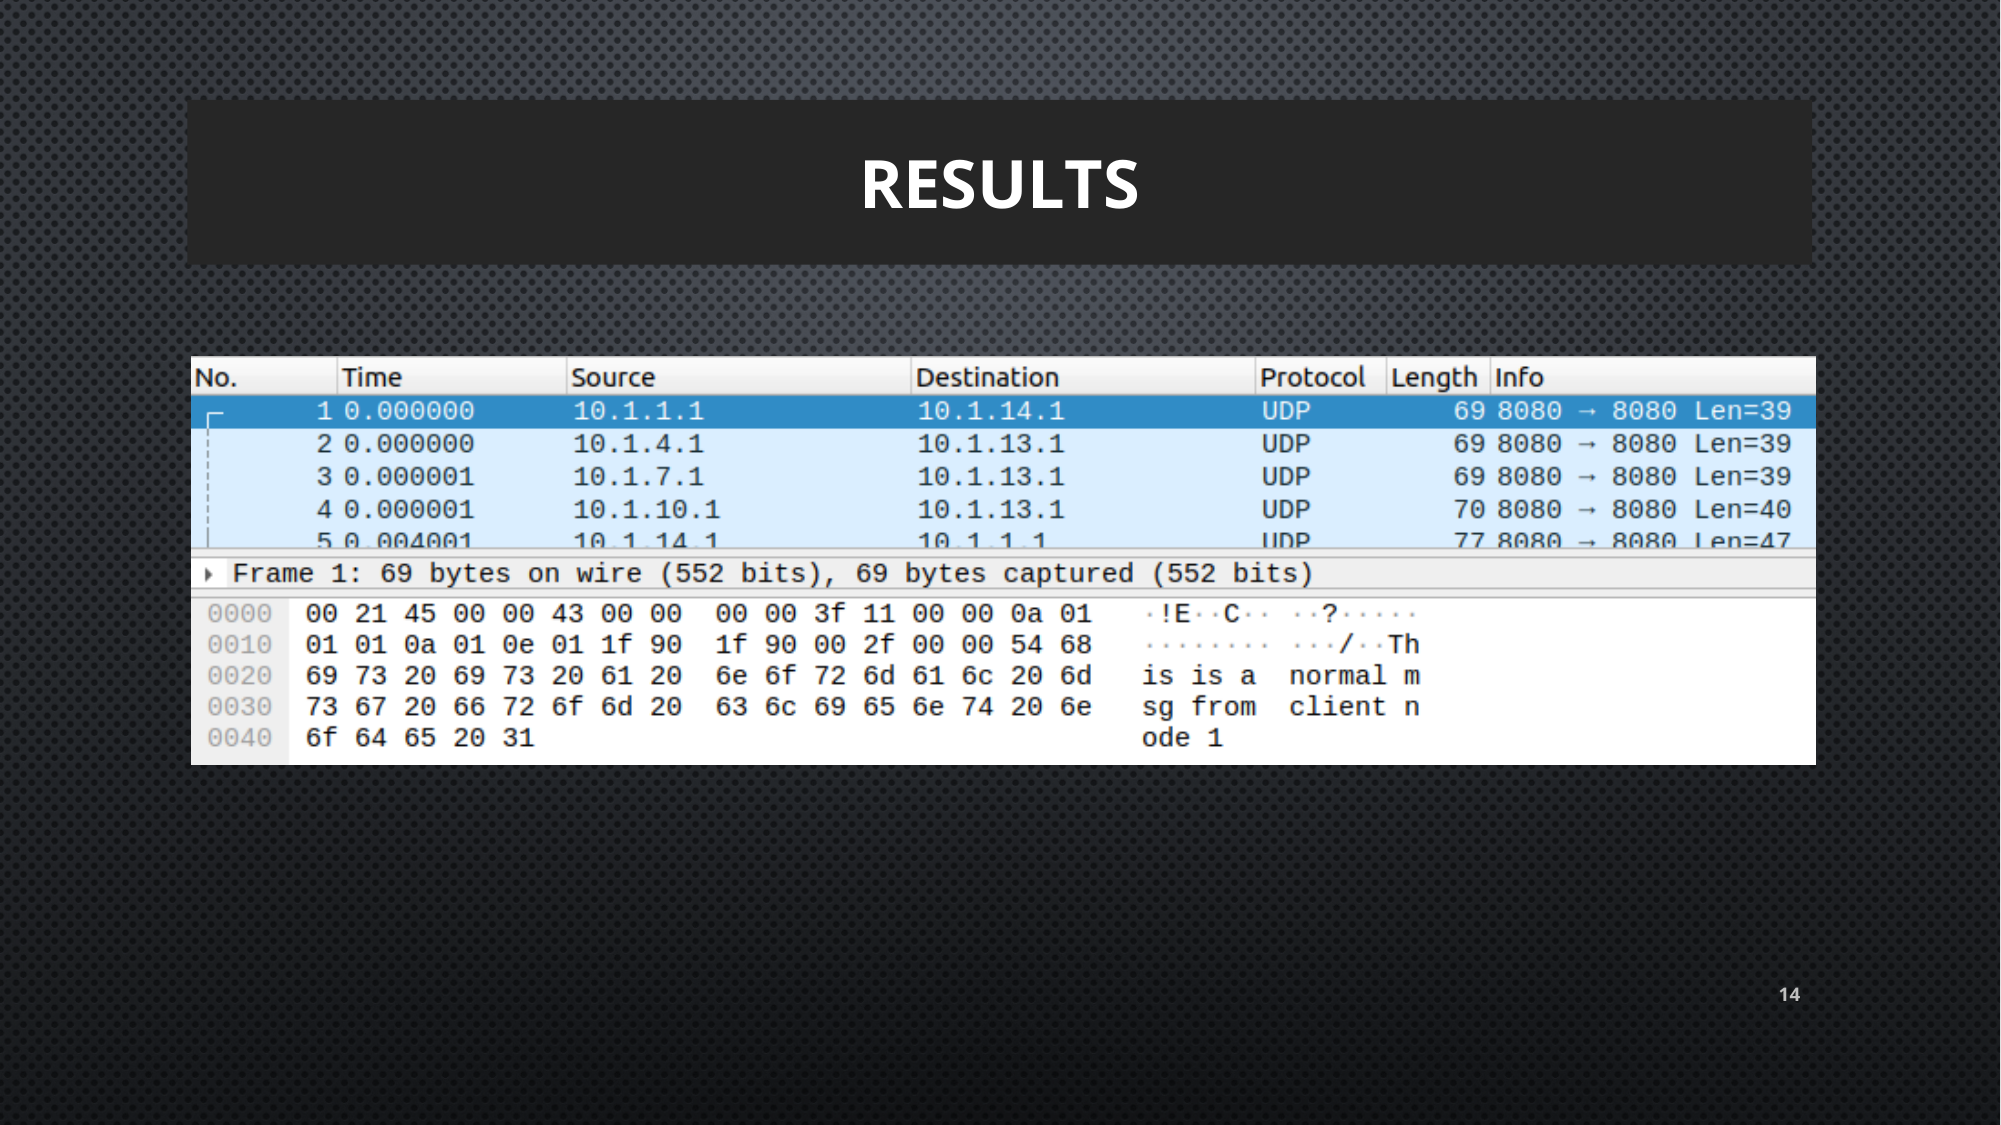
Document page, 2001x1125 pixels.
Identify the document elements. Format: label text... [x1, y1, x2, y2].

slide_number 14 [1724, 965, 1816, 1025]
text_box Results [187, 99, 1813, 265]
picture [190, 356, 1816, 765]
